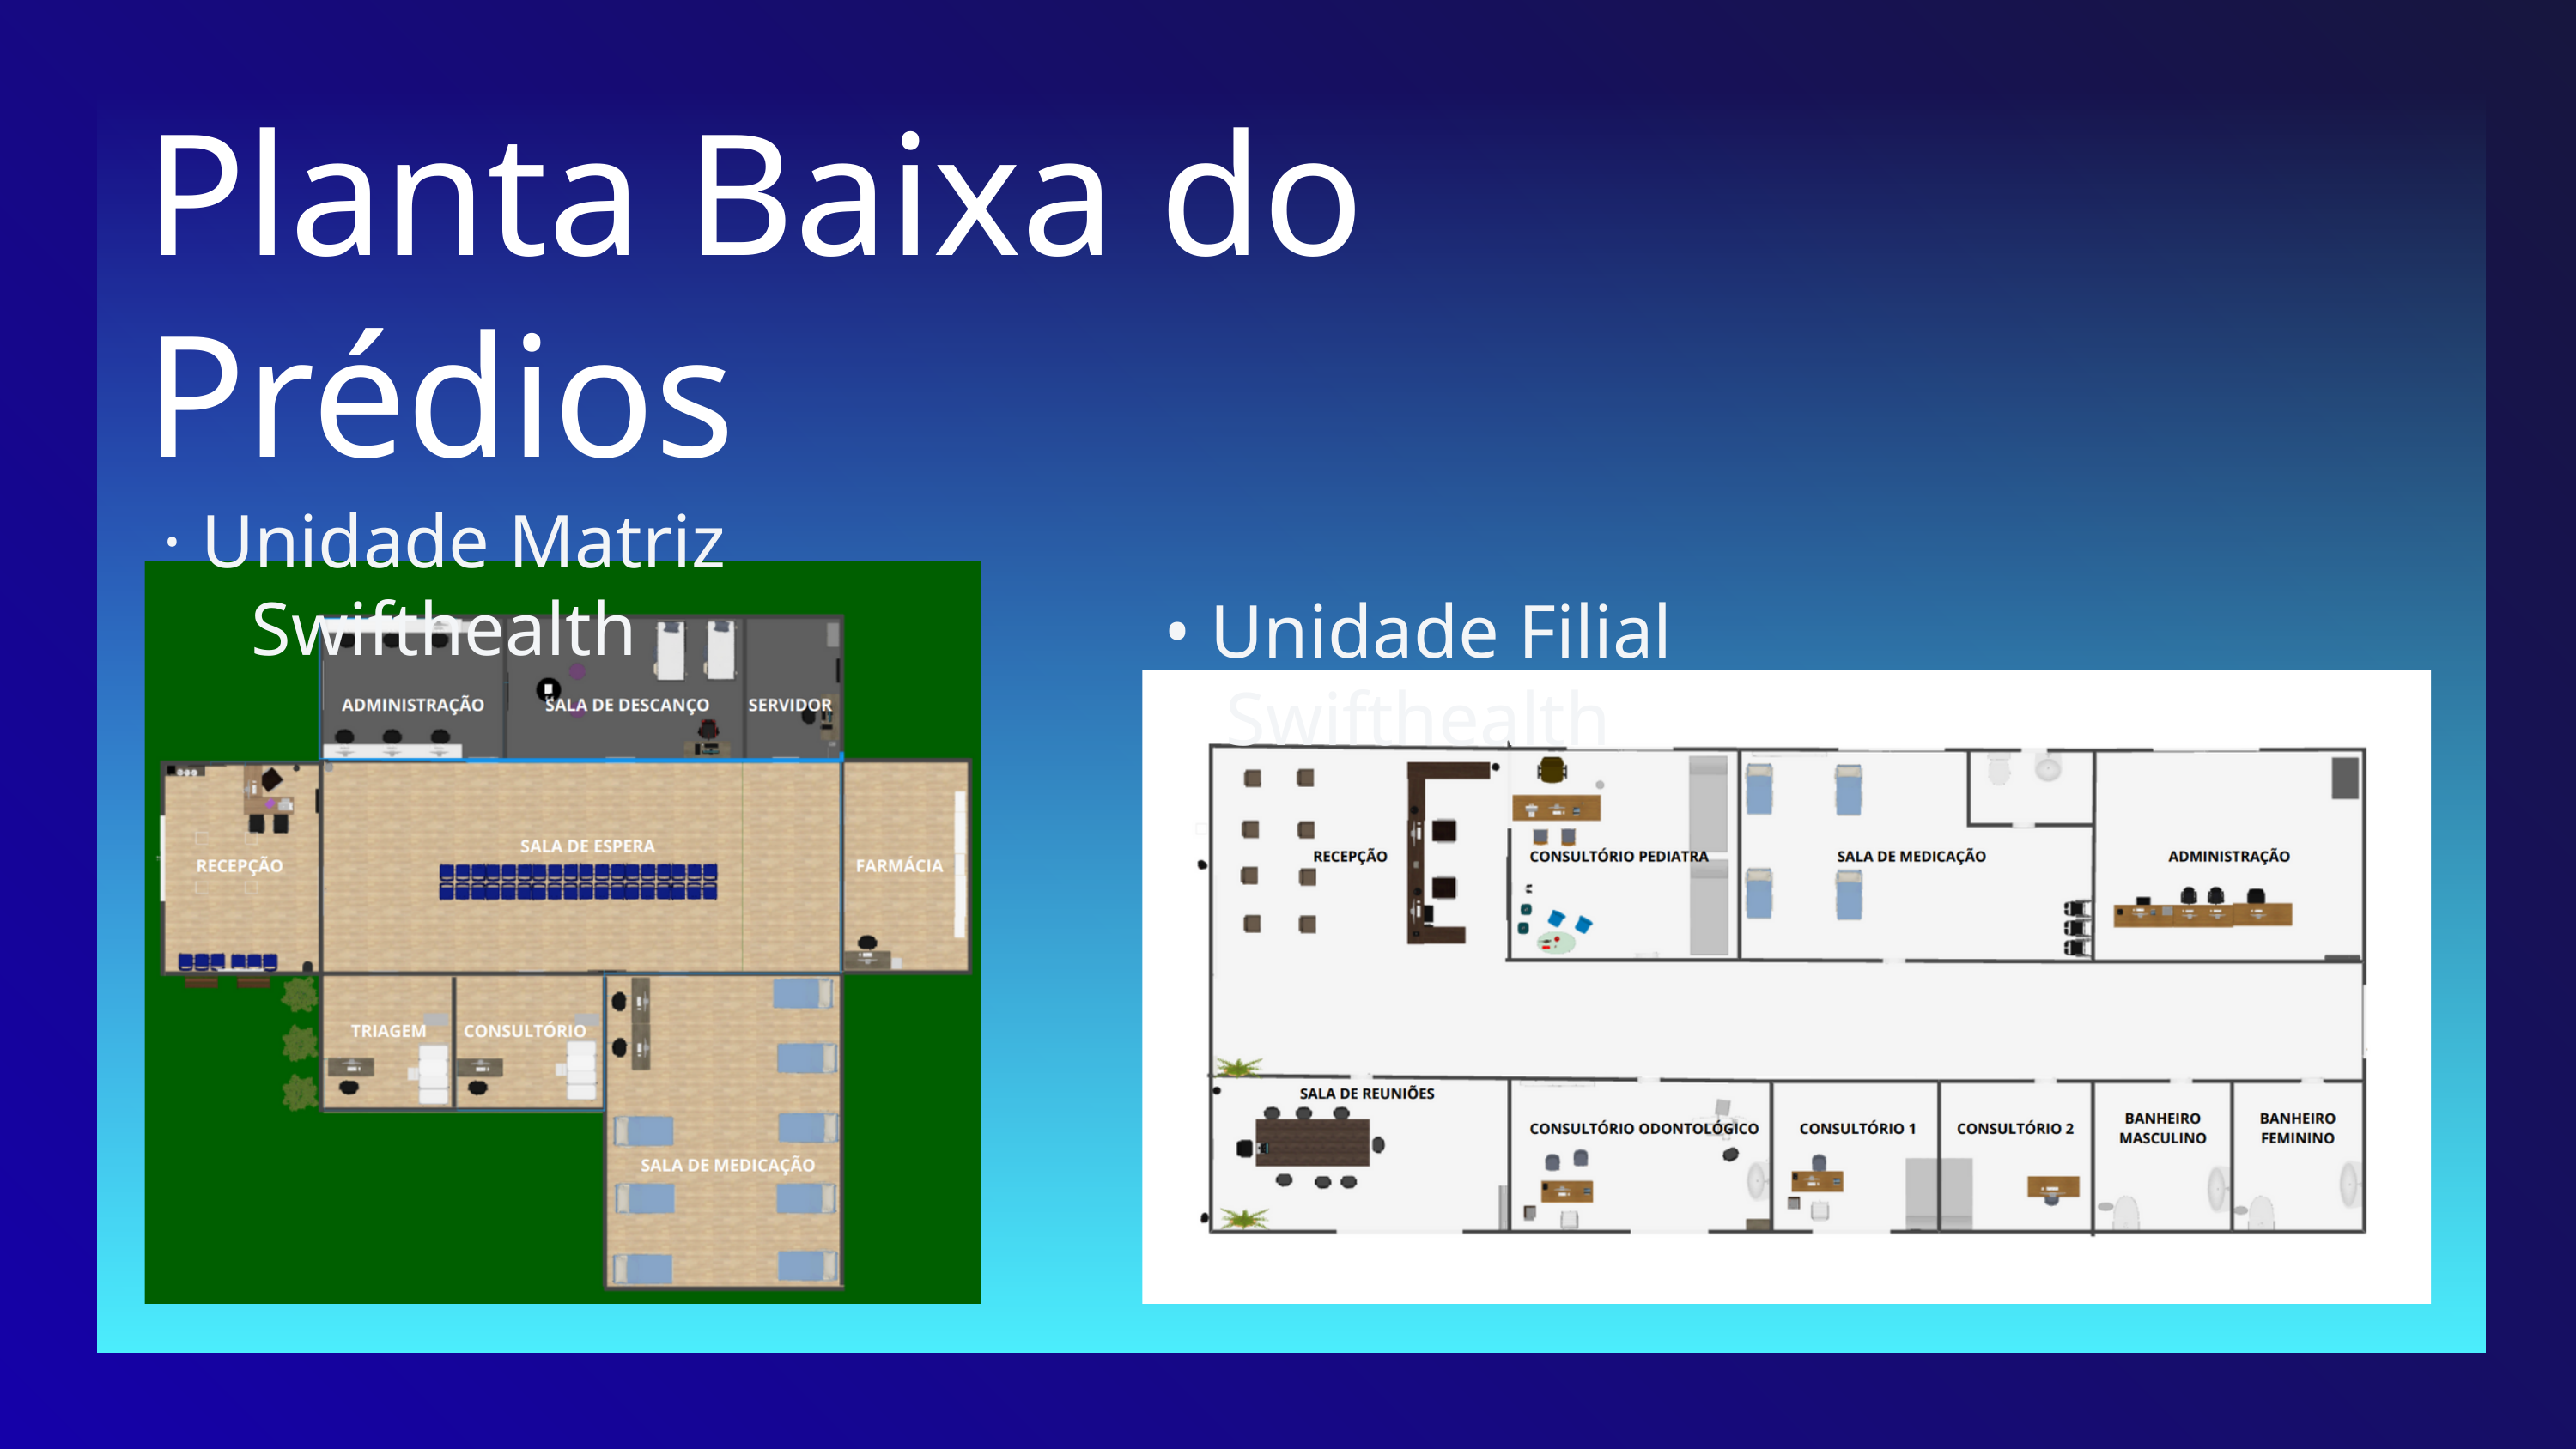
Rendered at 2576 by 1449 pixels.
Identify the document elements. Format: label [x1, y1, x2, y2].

text_box [97, 88, 2486, 1353]
